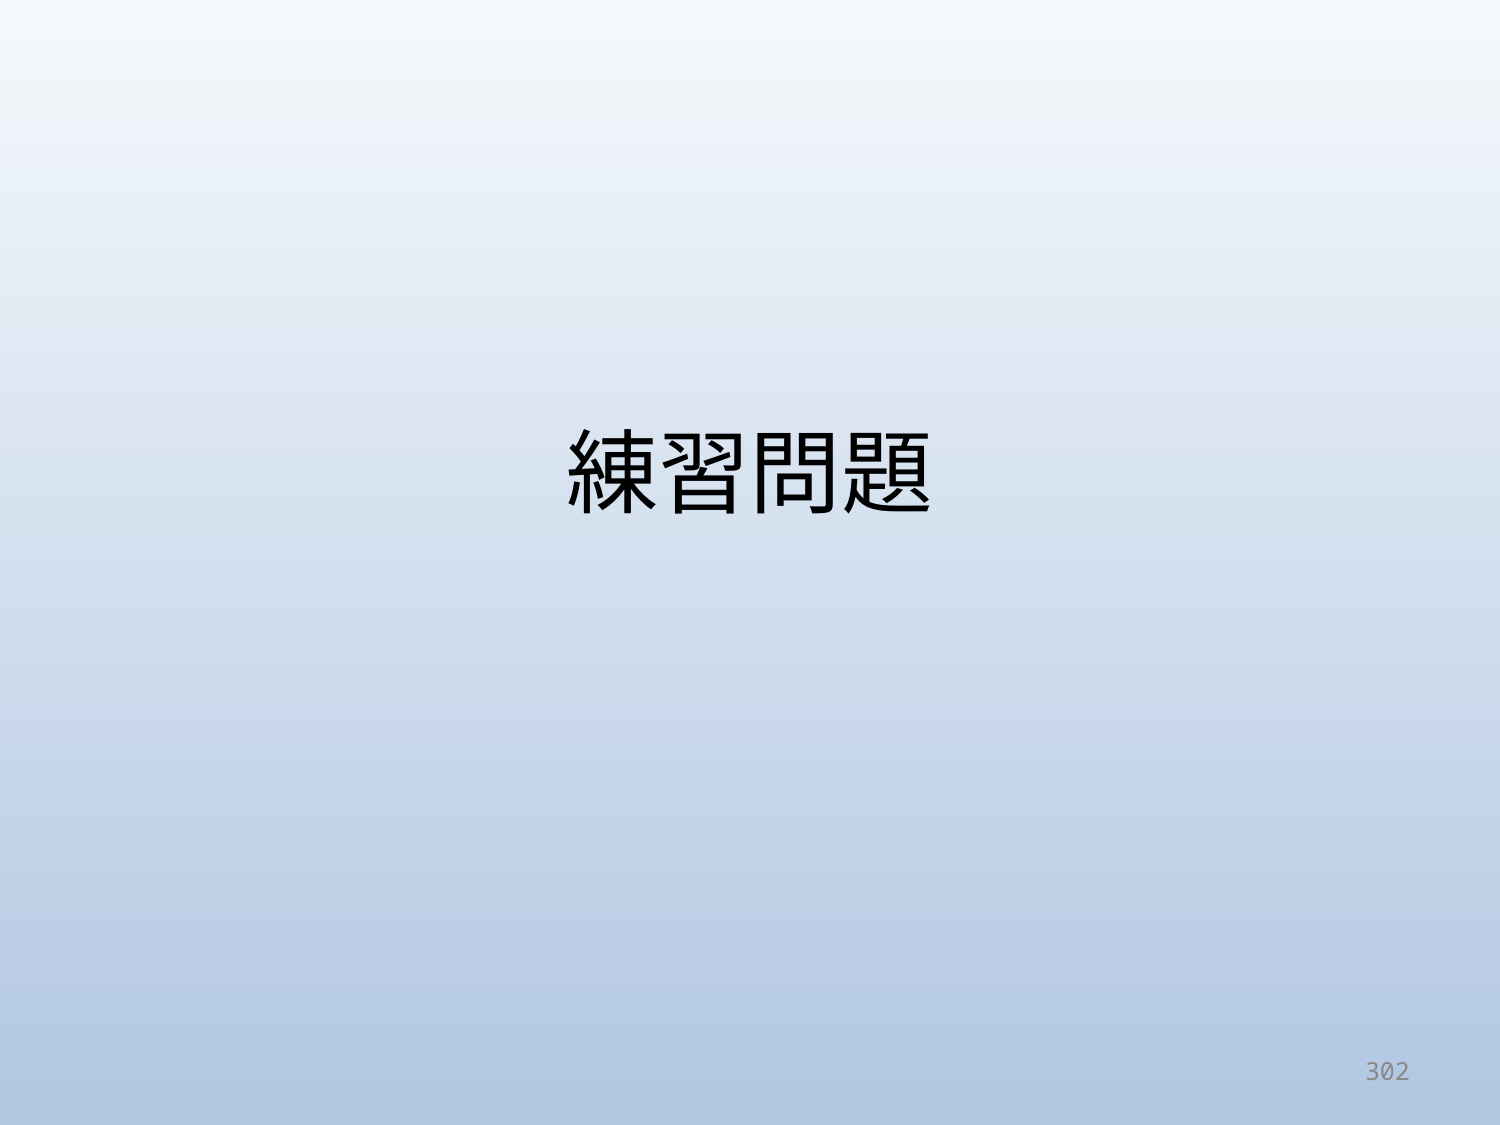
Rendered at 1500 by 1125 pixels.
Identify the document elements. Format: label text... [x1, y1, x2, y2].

title 練習問題 [112, 349, 1388, 591]
slide_number 302 [1074, 1042, 1425, 1103]
